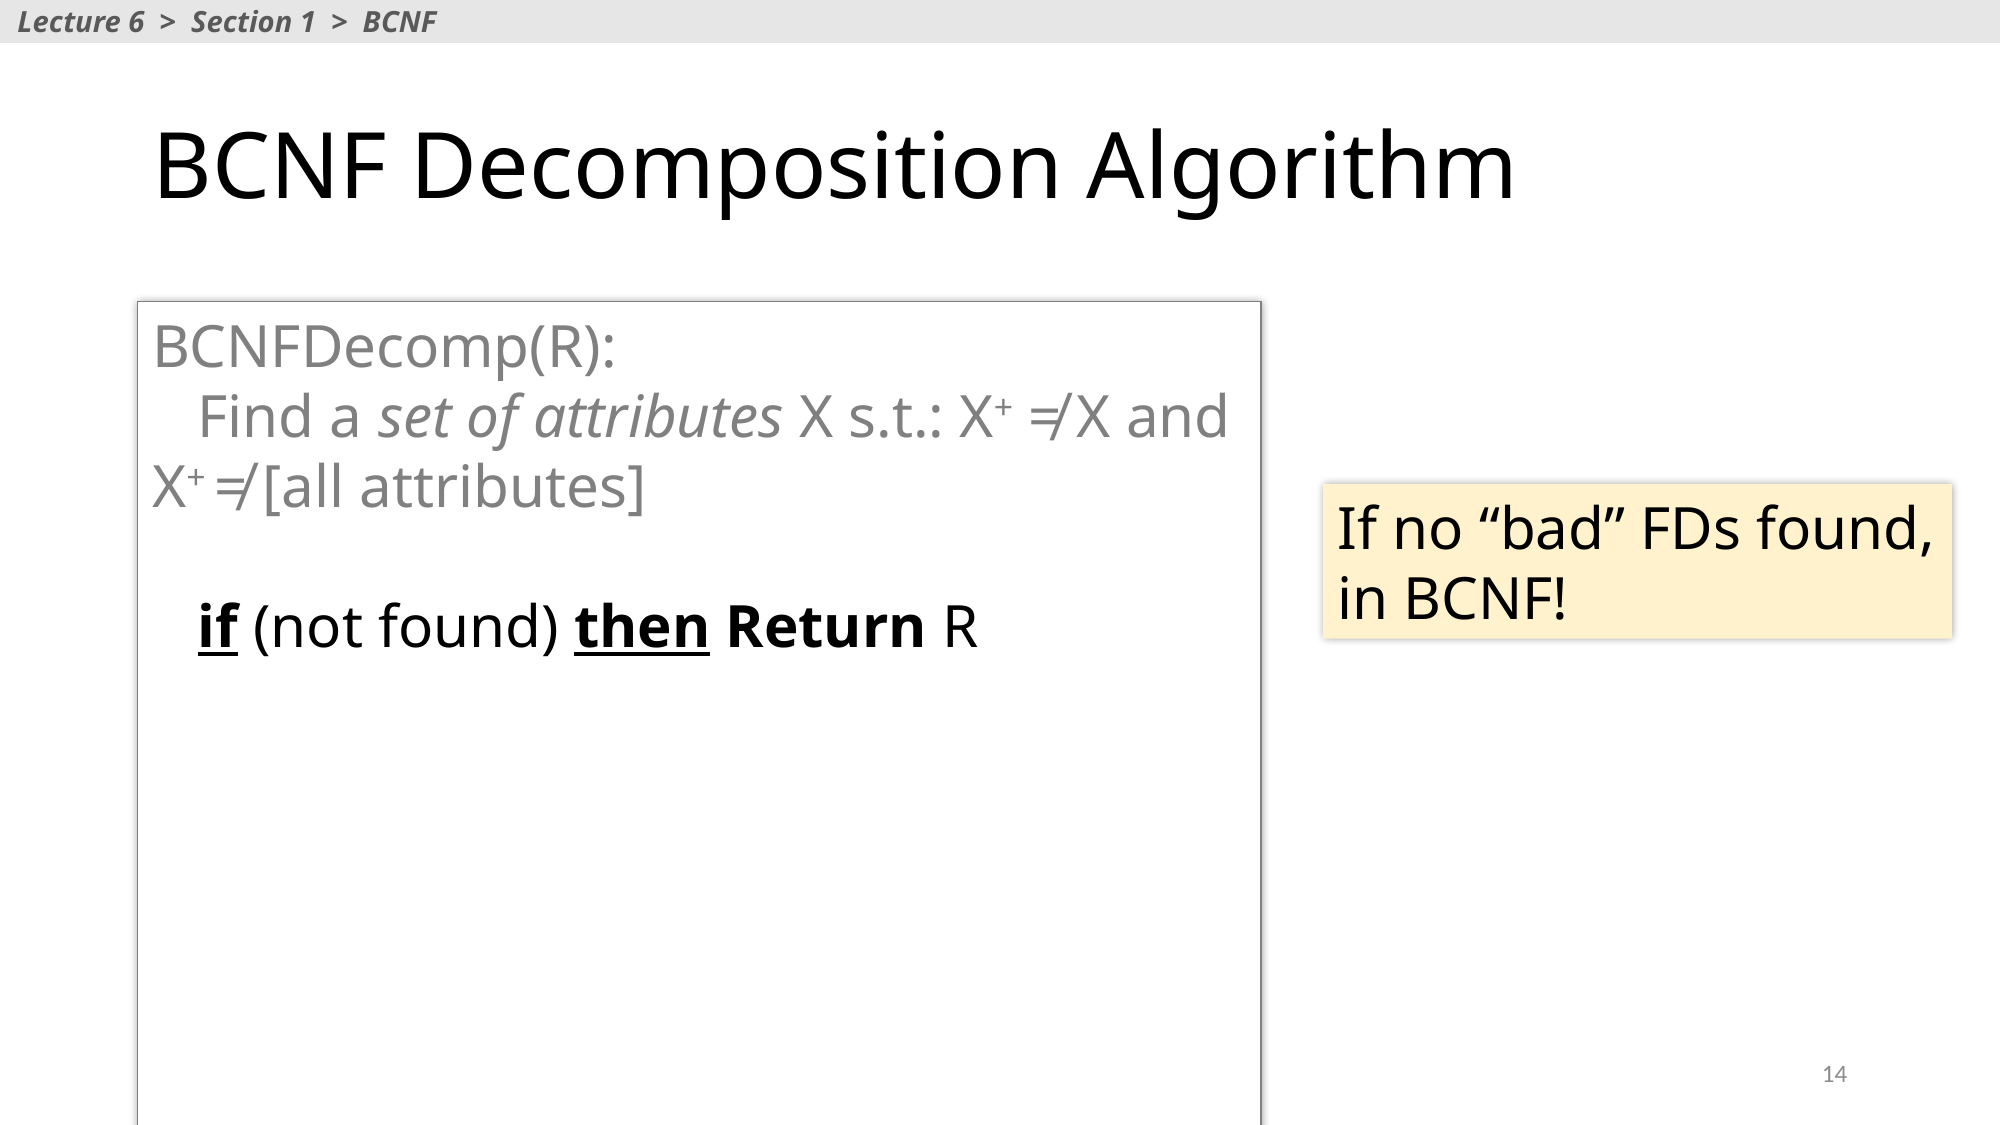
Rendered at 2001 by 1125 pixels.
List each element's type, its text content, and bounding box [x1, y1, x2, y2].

slide_number 14 [1412, 1042, 1863, 1103]
text_box If no “bad” FDs found, in BCNF! [1322, 483, 1952, 639]
text_box BCNFDecomp(R): Find a set of attributes X s.t.: X+ ≠ X and X+ ≠ [all attributes] if (not found) then Return R let Y = X+ - X, Z = (X+)C decompose R into R1(X  Y) and R2(X  Z) Return BCNFDecomp(R1), BCNFDecomp(R2) [137, 301, 1262, 1125]
title BCNF Decomposition Algorithm [137, 59, 1863, 278]
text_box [0, 0, 2000, 47]
